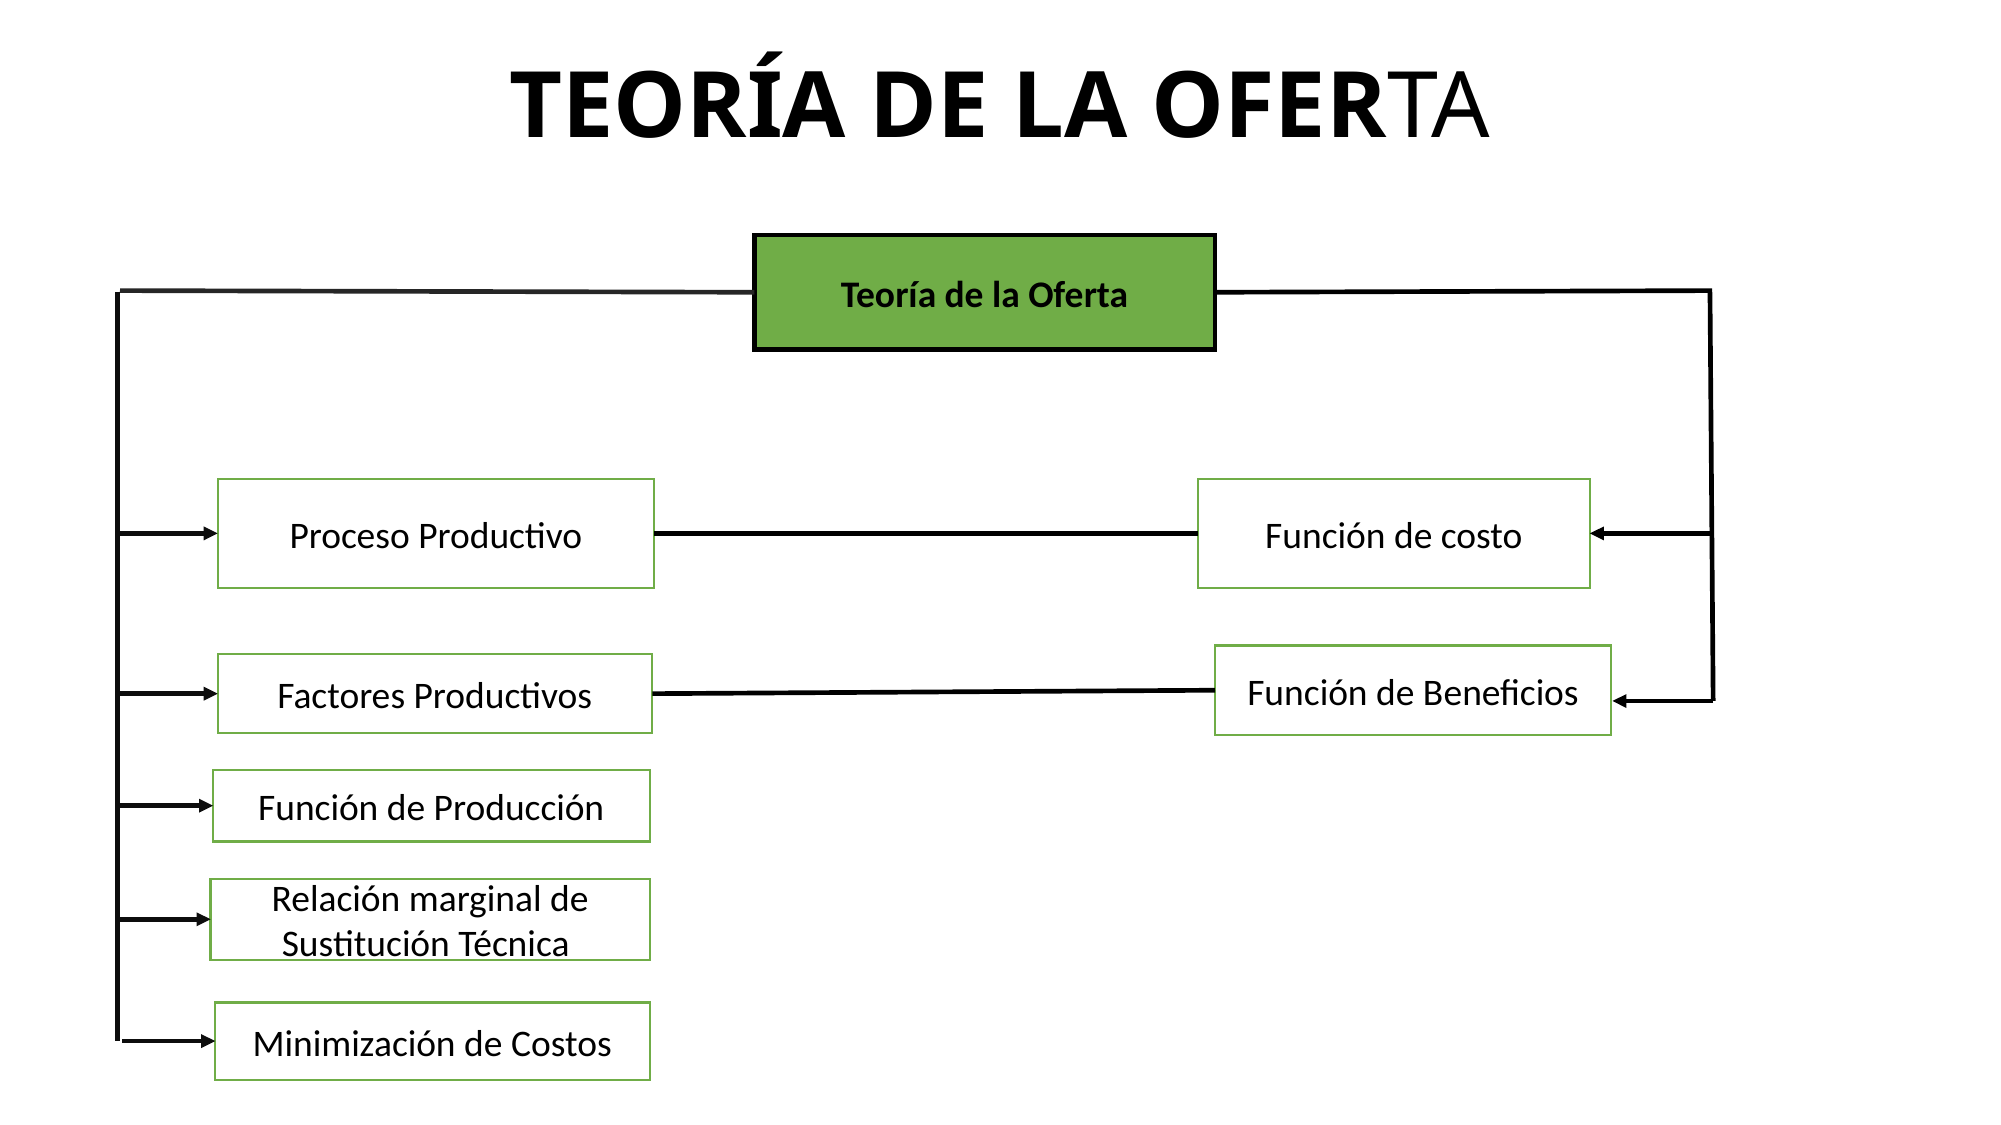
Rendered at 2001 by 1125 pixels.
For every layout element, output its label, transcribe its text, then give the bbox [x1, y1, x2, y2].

text_box Función de costo [1197, 478, 1591, 589]
text_box Teoría de la Oferta [753, 234, 1216, 351]
text_box Relación marginal de Sustitución Técnica [209, 878, 651, 961]
text_box Minimización de Costos [214, 1001, 651, 1081]
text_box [1709, 292, 1714, 700]
text_box Factores Productivos [217, 653, 653, 734]
text_box Función de Producción [212, 769, 651, 843]
text_box Proceso Productivo [217, 478, 655, 589]
title TEORÍA DE LA OFERTA [137, 23, 1863, 193]
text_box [652, 690, 1215, 694]
text_box Función de Beneficios [1214, 644, 1612, 736]
